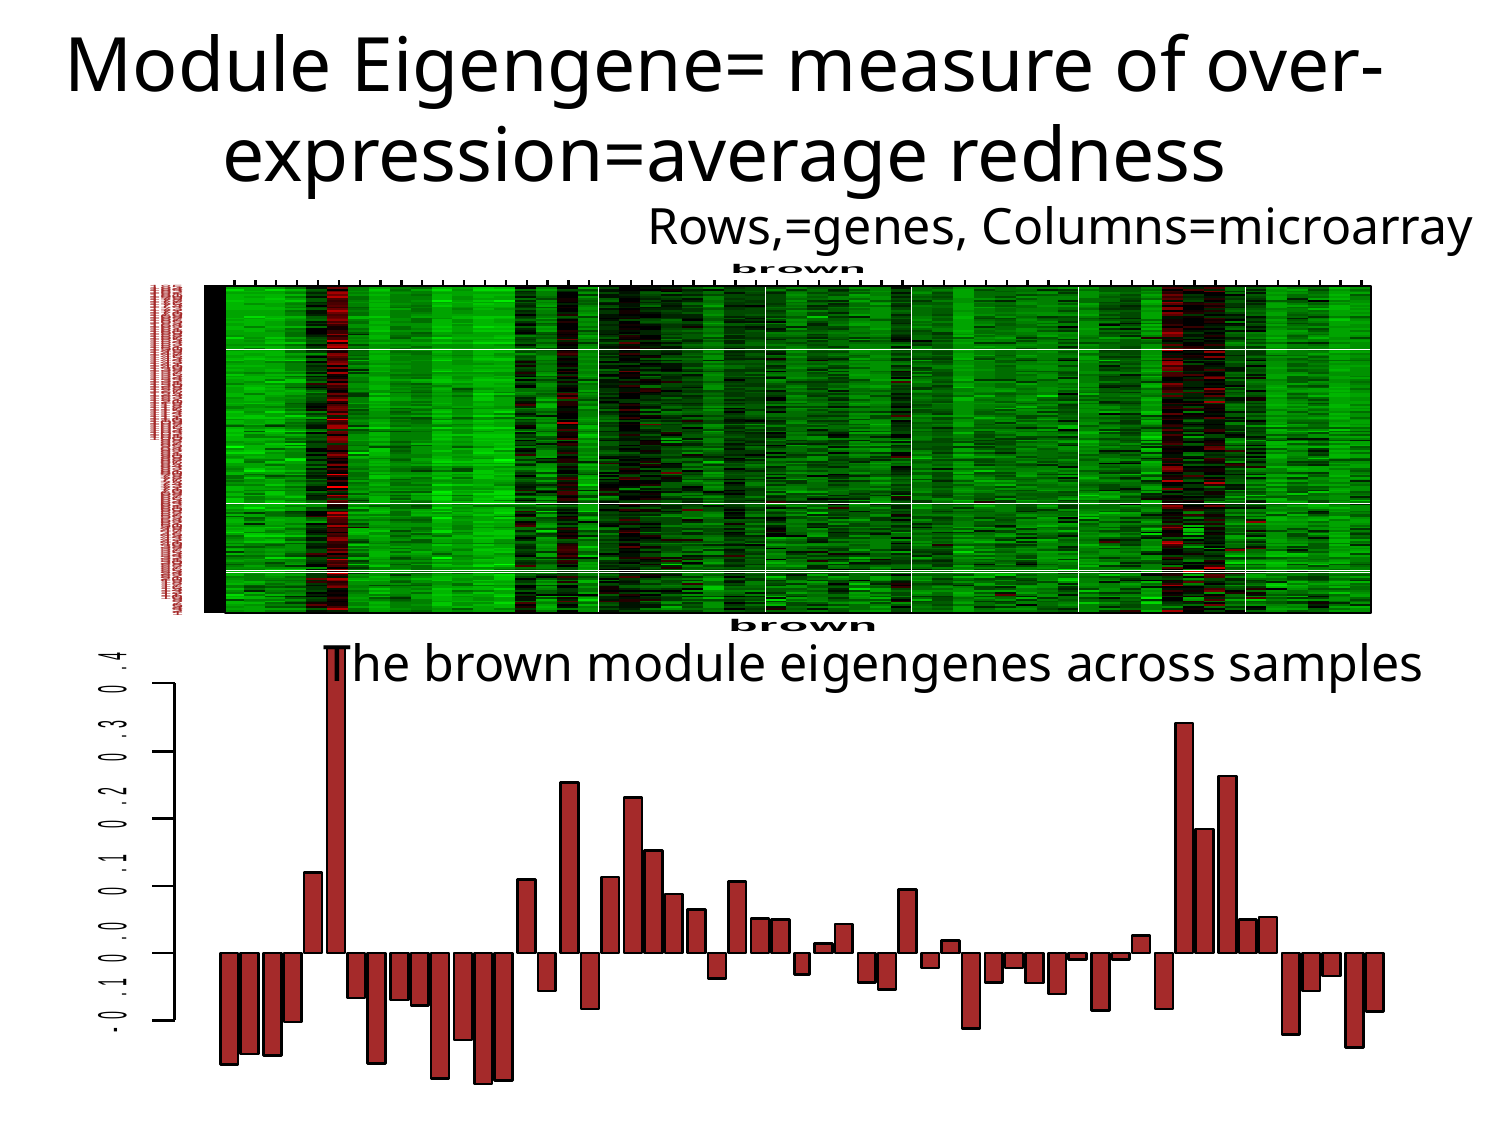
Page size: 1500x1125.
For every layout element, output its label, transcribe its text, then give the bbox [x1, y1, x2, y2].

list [99, 249, 1413, 598]
text_box Rows,=genes, Columns=microarray [632, 187, 1489, 263]
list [37, 599, 1476, 1101]
text_box Module Eigengene= measure of over-expression=average redness [49, 24, 1400, 188]
